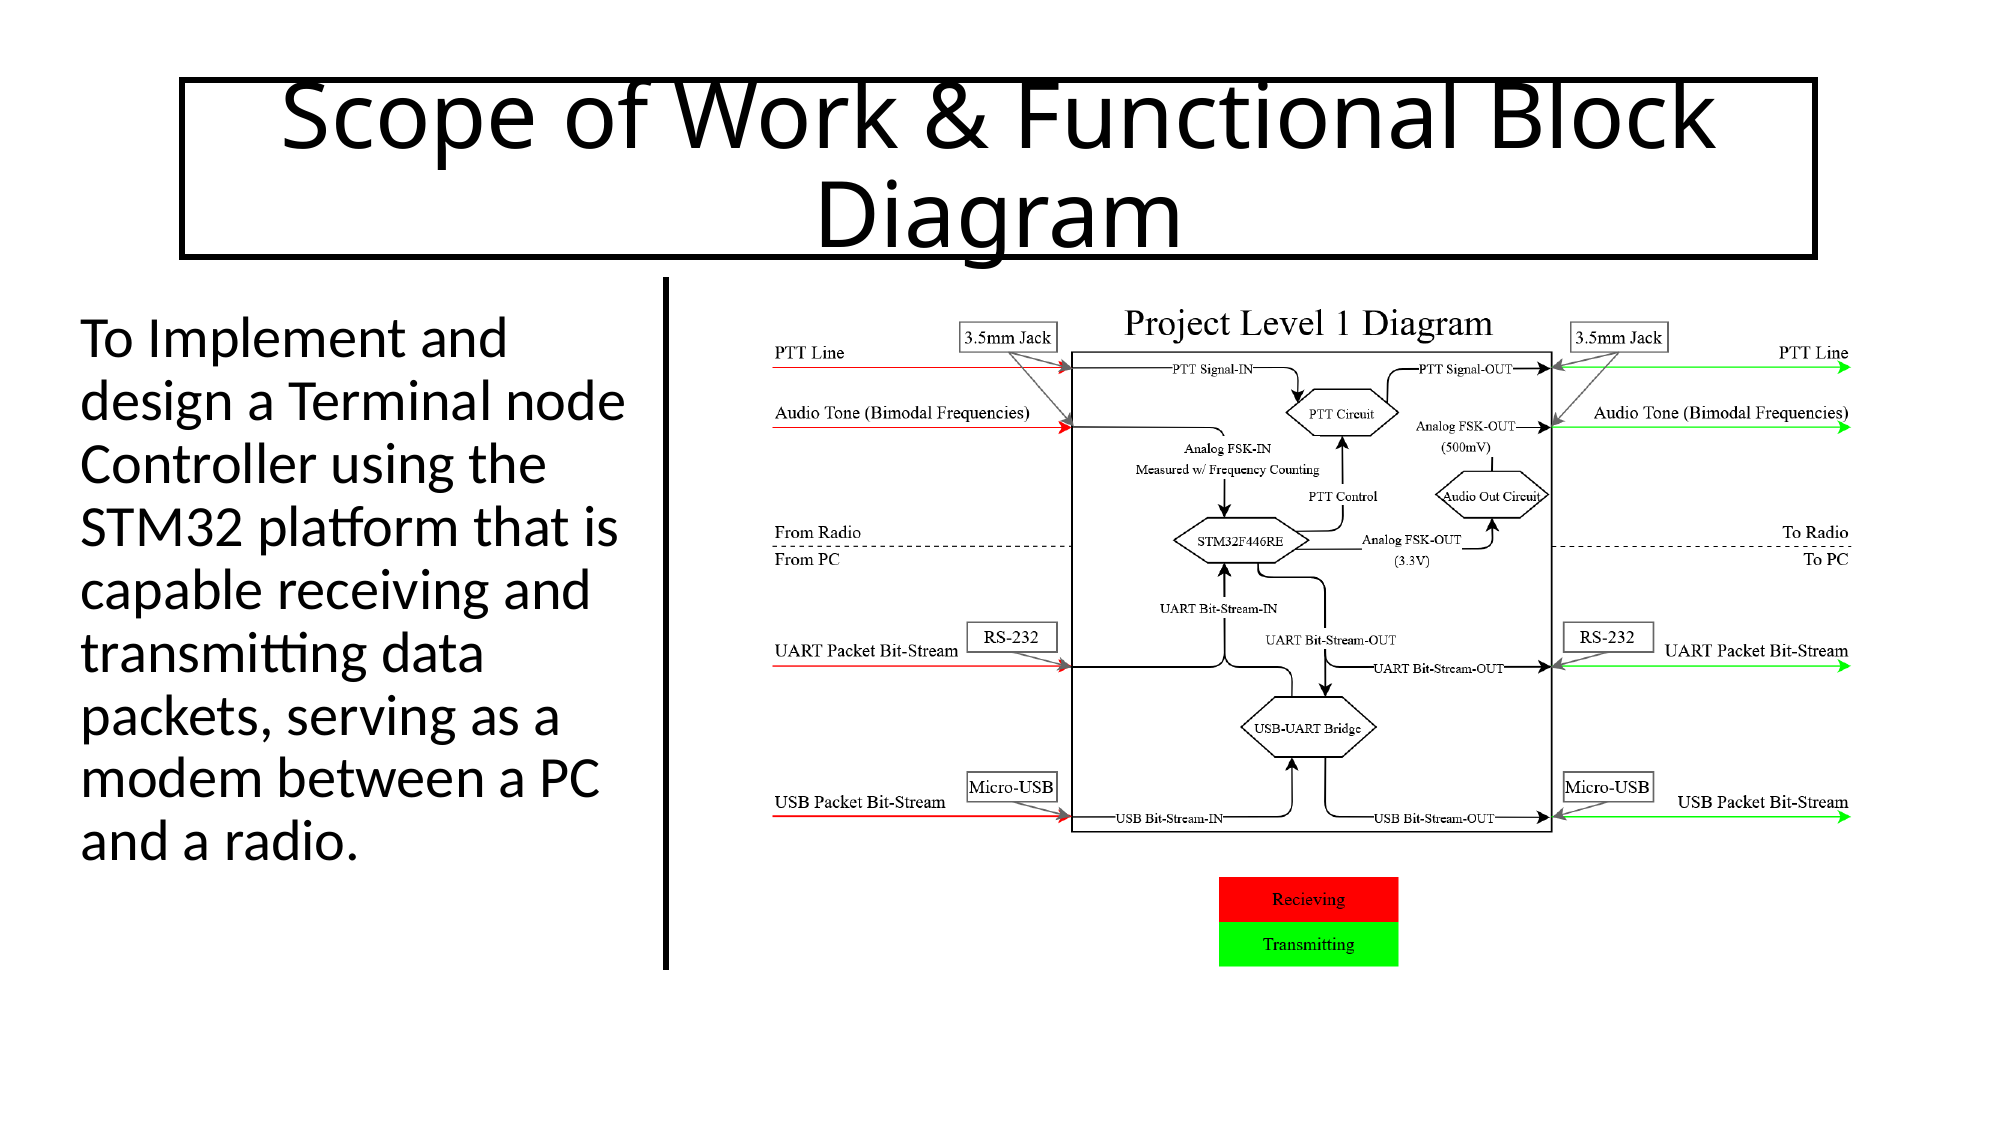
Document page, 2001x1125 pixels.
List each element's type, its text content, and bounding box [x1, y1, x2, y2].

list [761, 299, 1863, 967]
list To Implement and design a Terminal node Controller using the STM32 platform that is capable receiving and transmitting data packets, serving as a modem between a PC and a radio. [65, 299, 654, 1066]
text_box [181, 79, 1816, 258]
title Scope of Work & Functional Block Diagram [137, 59, 1863, 278]
